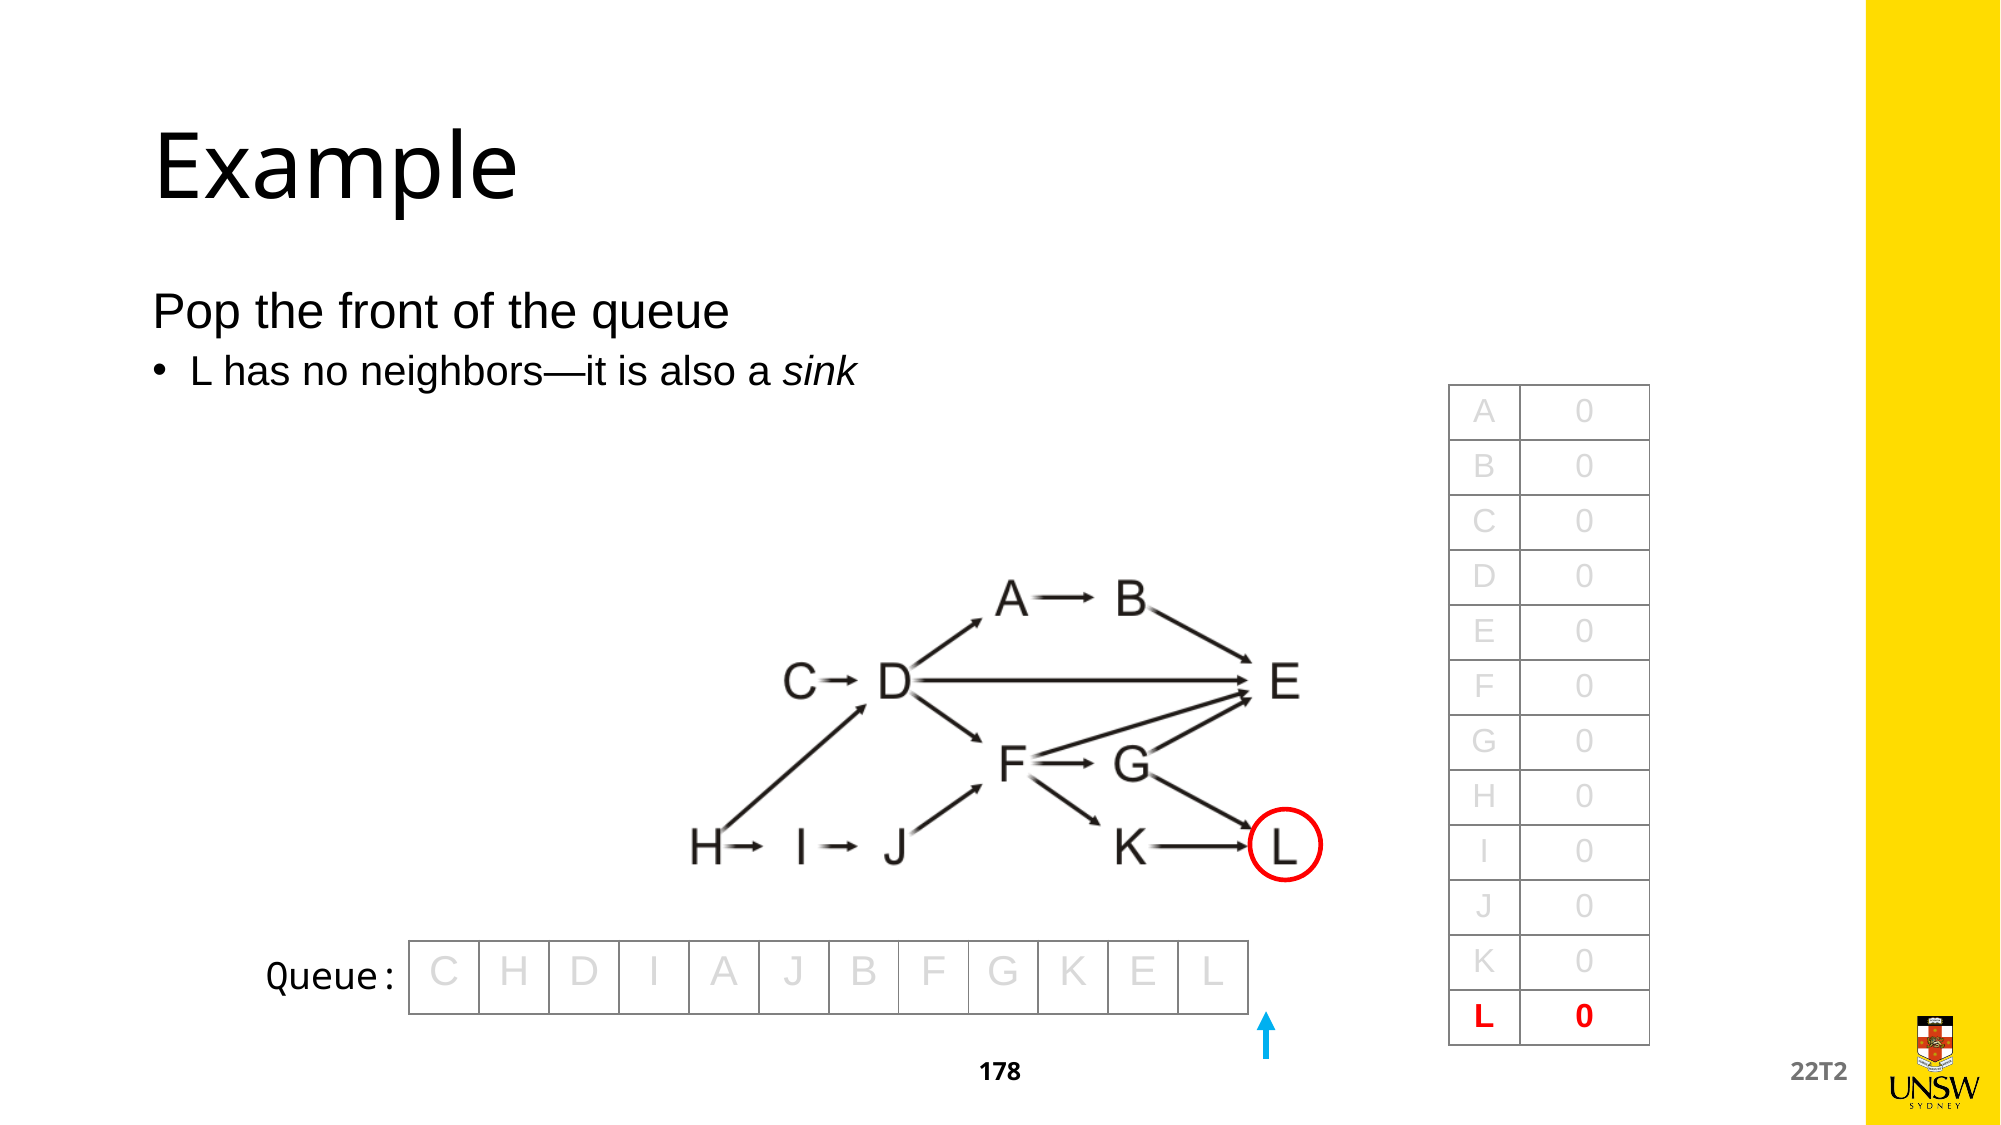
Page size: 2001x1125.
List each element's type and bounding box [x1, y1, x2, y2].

table_cell [1450, 551, 1519, 604]
table_header [480, 942, 548, 1013]
slide_number [774, 1042, 1225, 1103]
table_cell [1450, 606, 1519, 659]
footer [1225, 1042, 1863, 1103]
table_header [1450, 386, 1519, 439]
table_cell [1450, 496, 1519, 549]
text_box [250, 944, 416, 1005]
list [137, 277, 1863, 992]
table_cell [1450, 661, 1519, 714]
table_header [690, 942, 758, 1013]
table_header [1521, 386, 1649, 439]
picture [669, 562, 1331, 882]
table_cell [1450, 441, 1519, 494]
table_cell [1450, 826, 1519, 879]
table_cell [1521, 826, 1649, 879]
table_cell [1450, 771, 1519, 824]
table_cell [1450, 936, 1519, 989]
table_cell [1521, 716, 1649, 769]
table_header [760, 942, 828, 1013]
table_header [1039, 942, 1107, 1013]
table_header [1179, 942, 1247, 1013]
table_cell [1450, 881, 1519, 934]
table_cell [1521, 661, 1649, 714]
table_header [830, 942, 898, 1013]
table_header [899, 942, 968, 1013]
table_cell [1521, 881, 1649, 934]
table_cell [1521, 441, 1649, 494]
table_header [969, 942, 1037, 1013]
table_header [620, 942, 688, 1013]
table_cell [1521, 991, 1649, 1042]
table_header [550, 942, 618, 1013]
table_cell [1450, 716, 1519, 769]
table_header [1109, 942, 1177, 1013]
table_cell [1521, 936, 1649, 989]
table_cell [1521, 606, 1649, 659]
table_header [410, 942, 478, 1013]
table_cell [1450, 991, 1519, 1042]
table_cell [1521, 551, 1649, 604]
table_cell [1521, 496, 1649, 549]
picture [1890, 1016, 1980, 1109]
table_cell [1521, 771, 1649, 824]
title [137, 59, 1863, 277]
